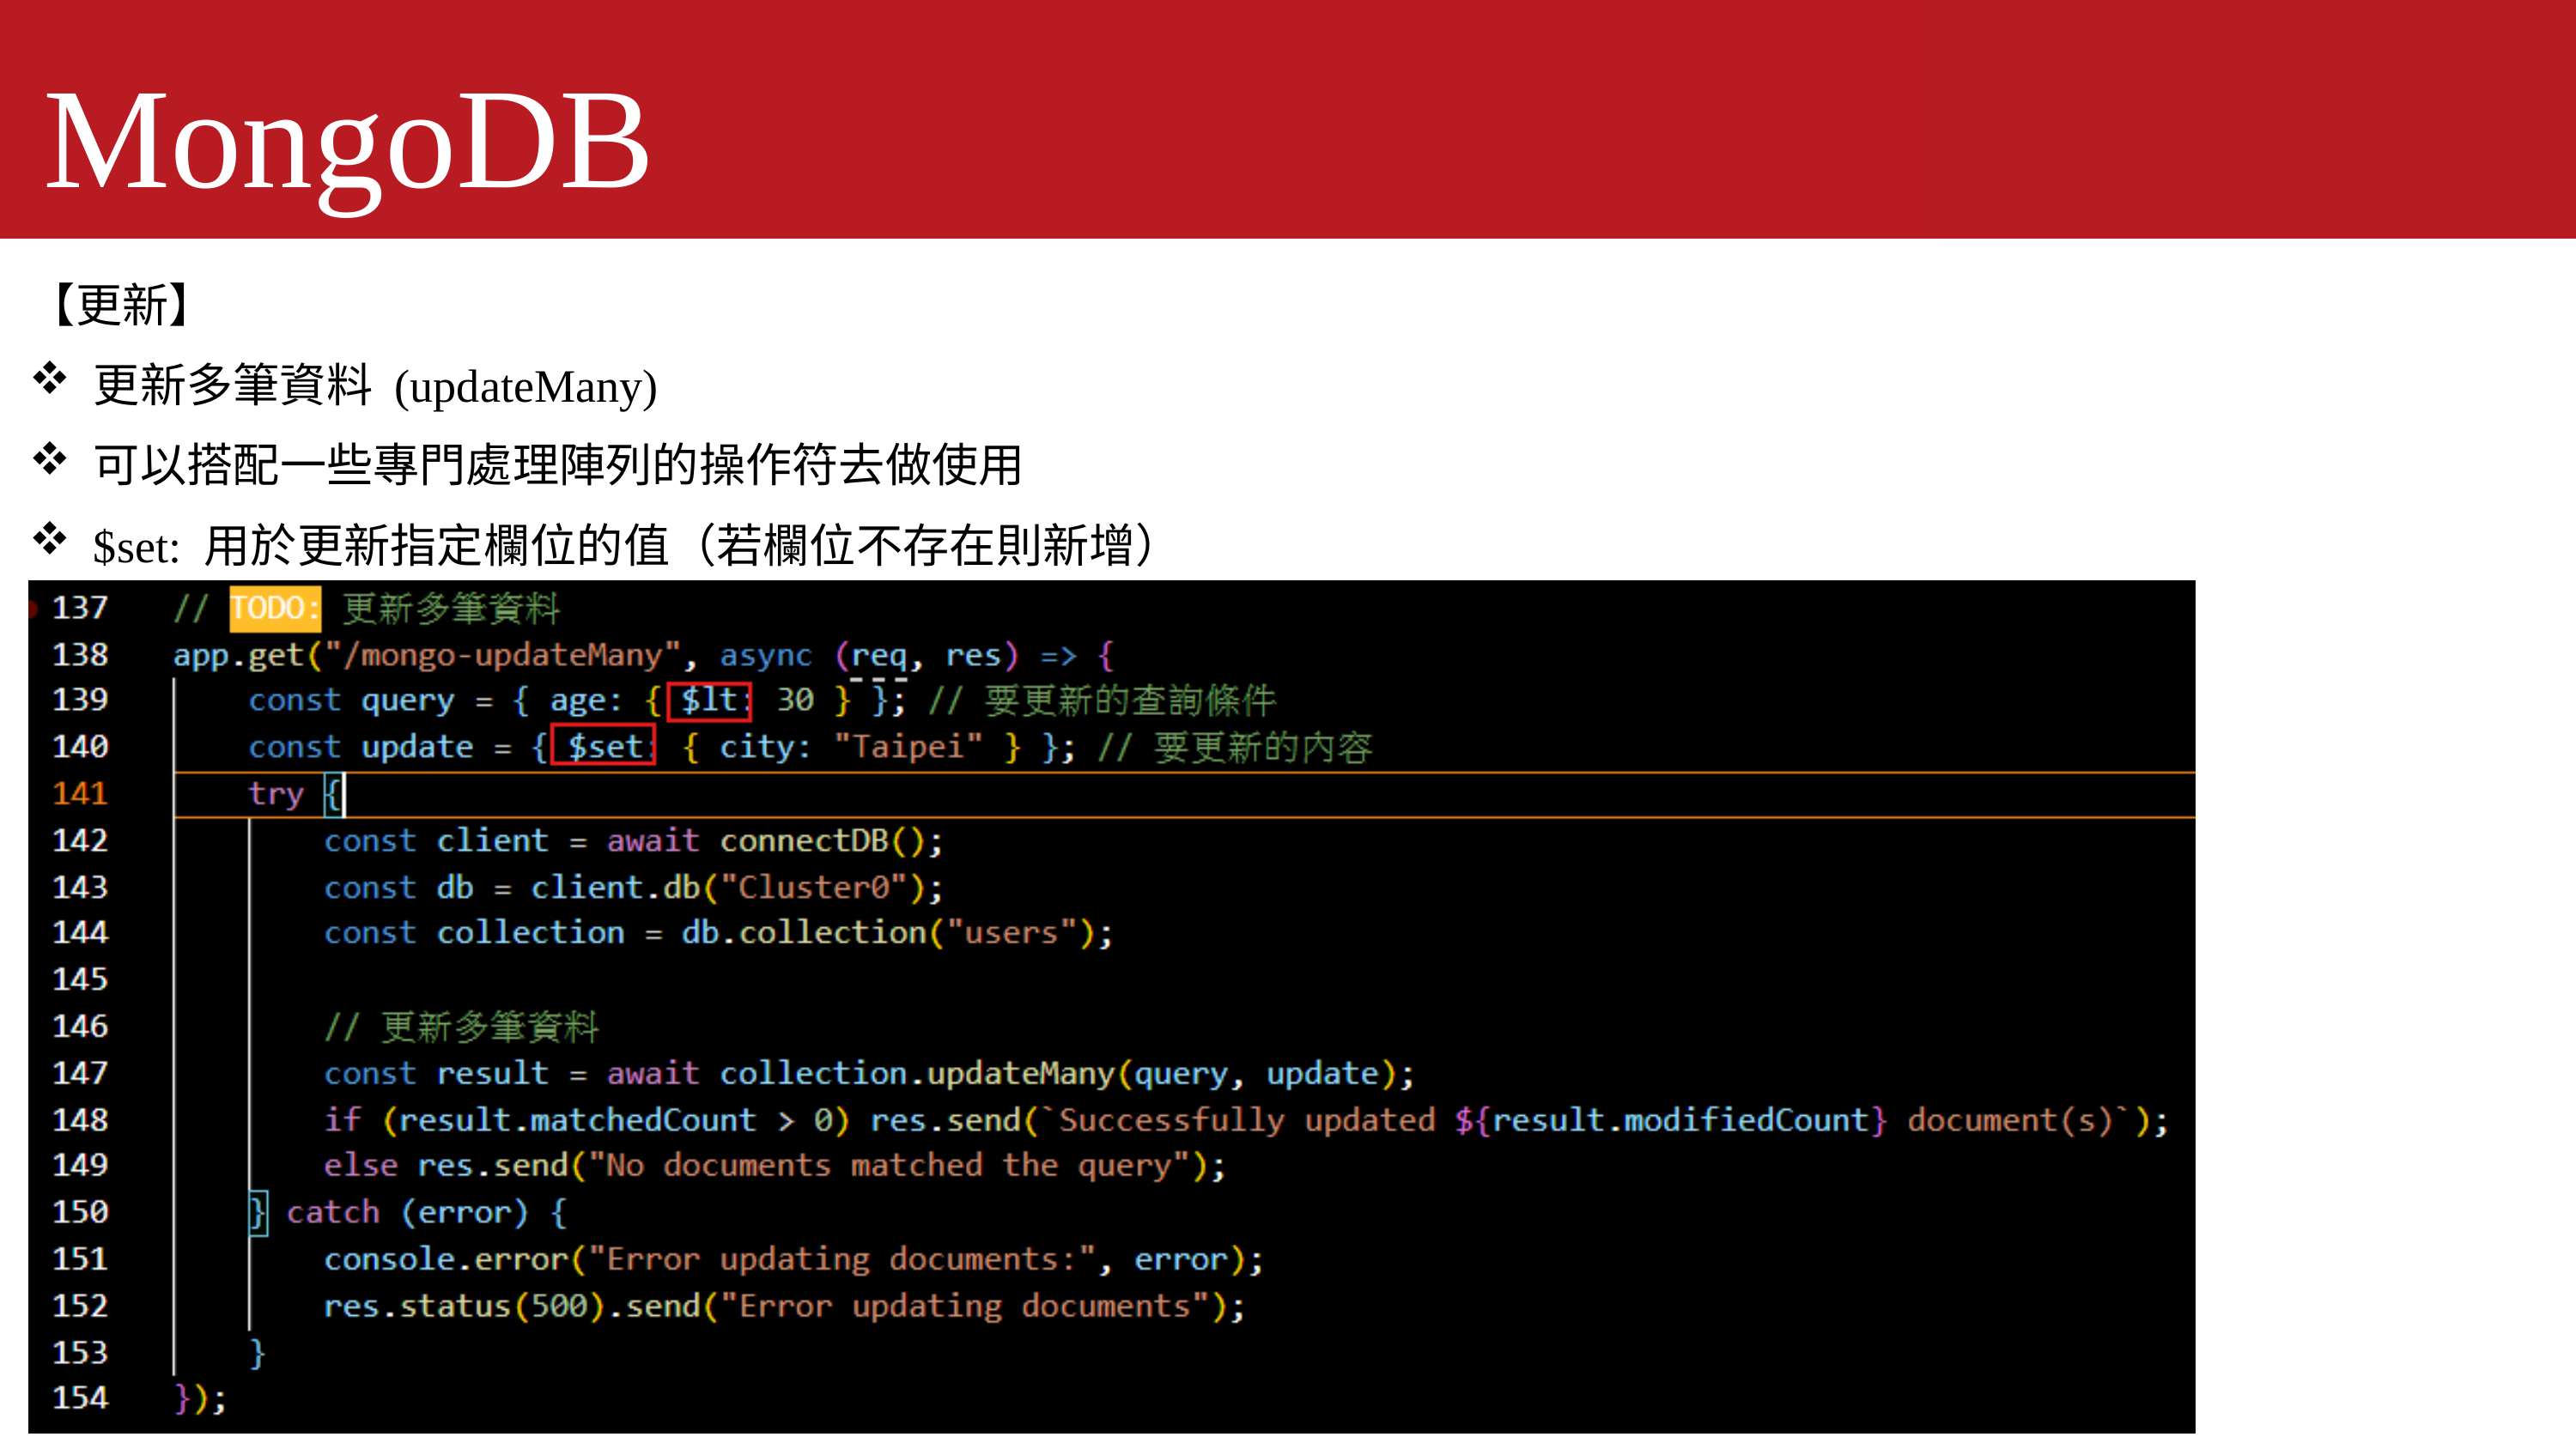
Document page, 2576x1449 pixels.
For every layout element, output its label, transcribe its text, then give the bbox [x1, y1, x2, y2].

picture [28, 579, 2196, 1434]
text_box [0, 0, 2576, 239]
text_box 【更新】 更新多筆資料 (updateMany) 可以搭配一些專門處理陣列的操作符去做使用 $set: 用於更新指定欄位的值（若欄位不存在則新增） [28, 251, 2544, 573]
